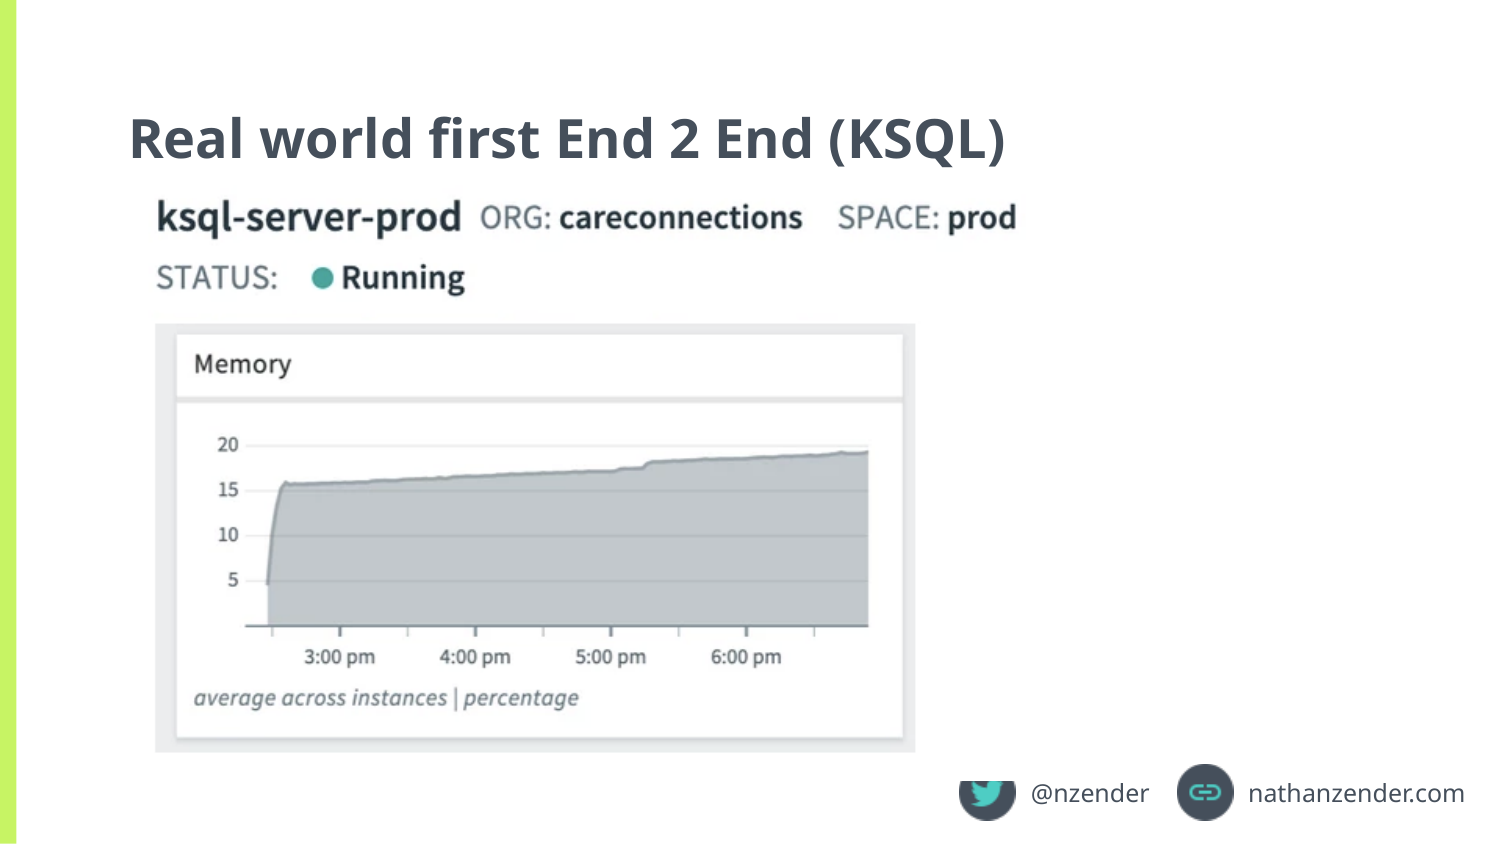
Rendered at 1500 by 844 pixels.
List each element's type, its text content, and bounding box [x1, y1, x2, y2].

picture [1177, 764, 1234, 821]
title Real world first End 2 End (KSQL) [113, 103, 1387, 184]
picture [132, 183, 1073, 821]
